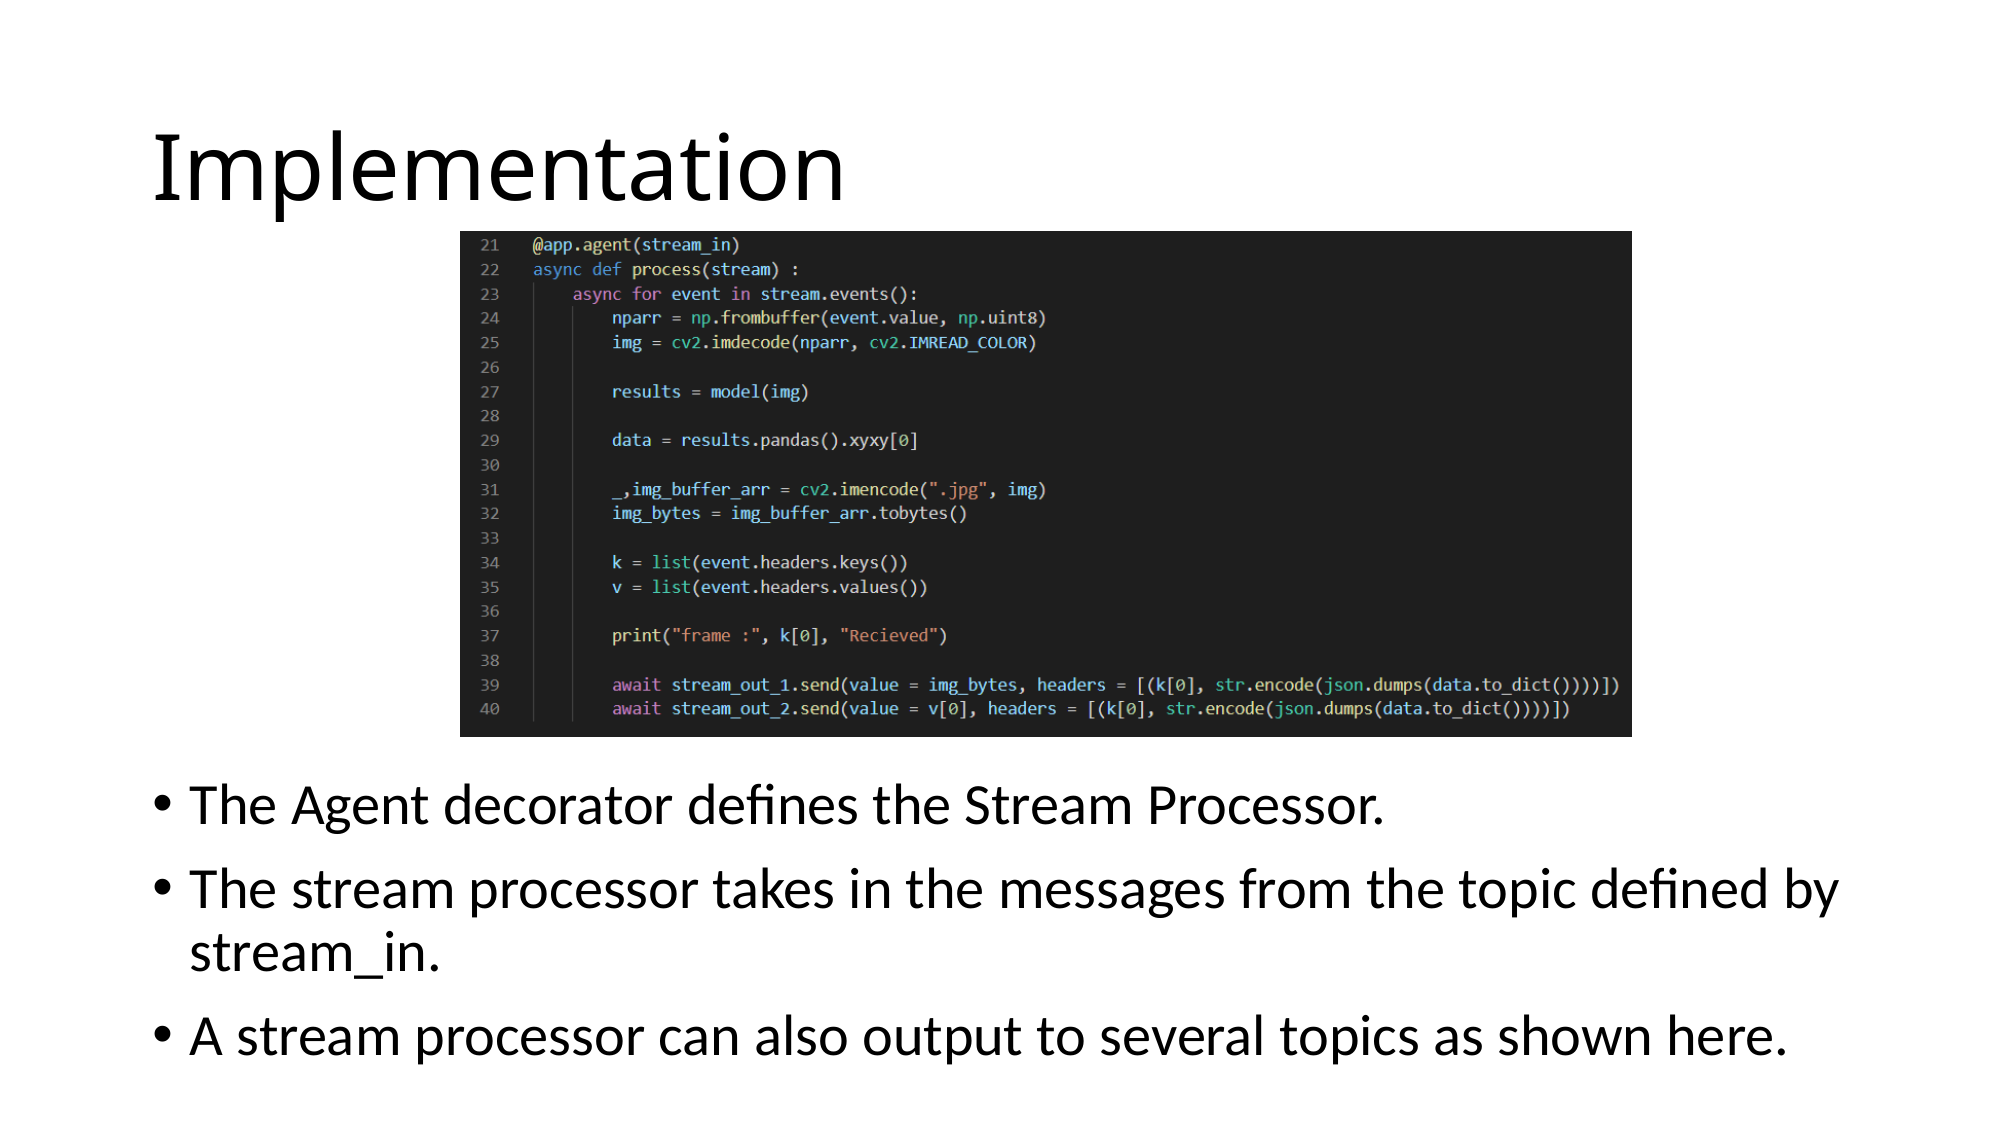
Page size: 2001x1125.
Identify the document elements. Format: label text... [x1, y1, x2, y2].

title Implementation [137, 61, 1863, 280]
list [460, 231, 1632, 737]
list The Agent decorator defines the Stream Processor. The stream processor takes in the messages from the topic defined by stream_in. A stream processor can also output to several topics as shown here. [137, 766, 1863, 1082]
